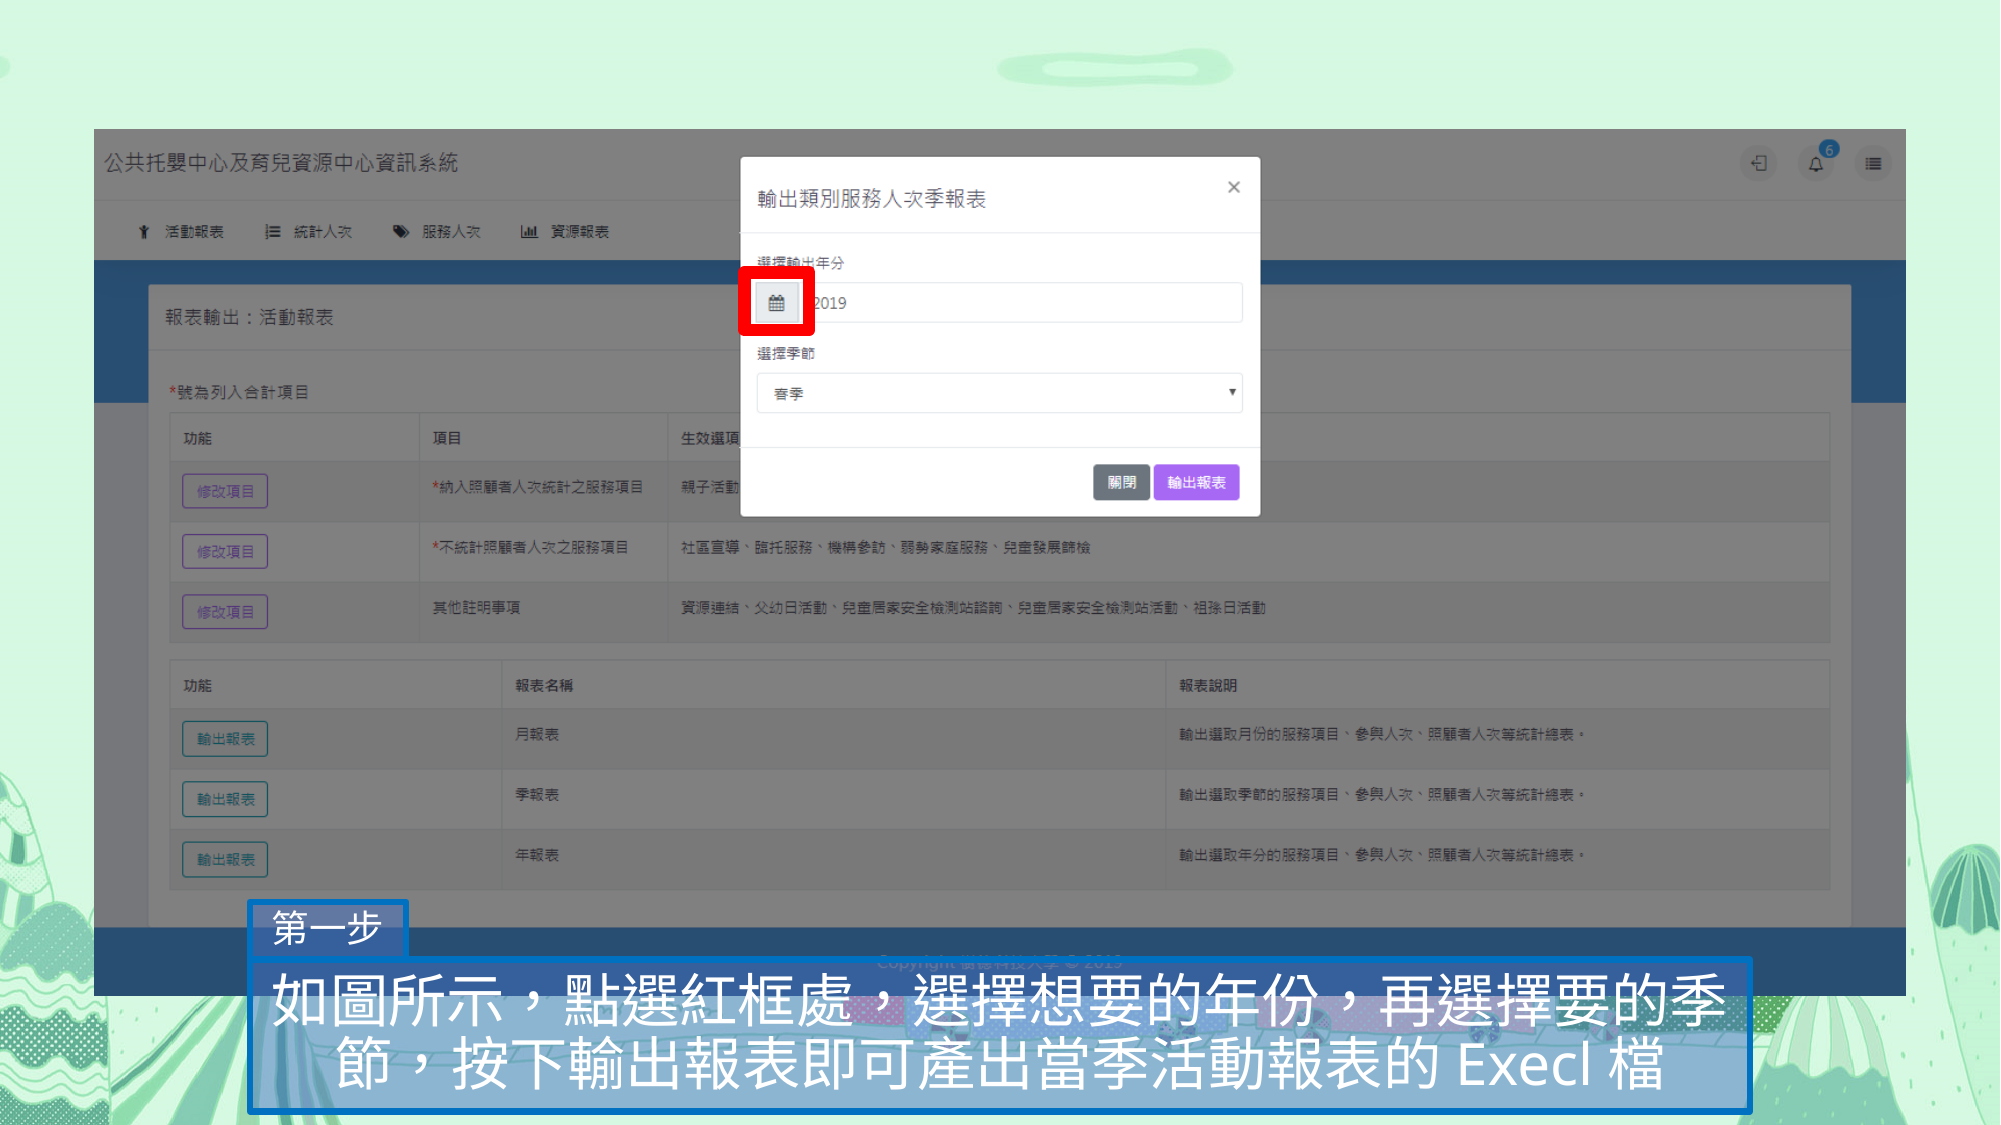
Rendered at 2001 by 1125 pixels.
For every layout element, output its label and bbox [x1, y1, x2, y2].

picture [94, 129, 1906, 996]
text_box [249, 901, 1750, 1112]
text_box [0, 0, 2000, 1125]
